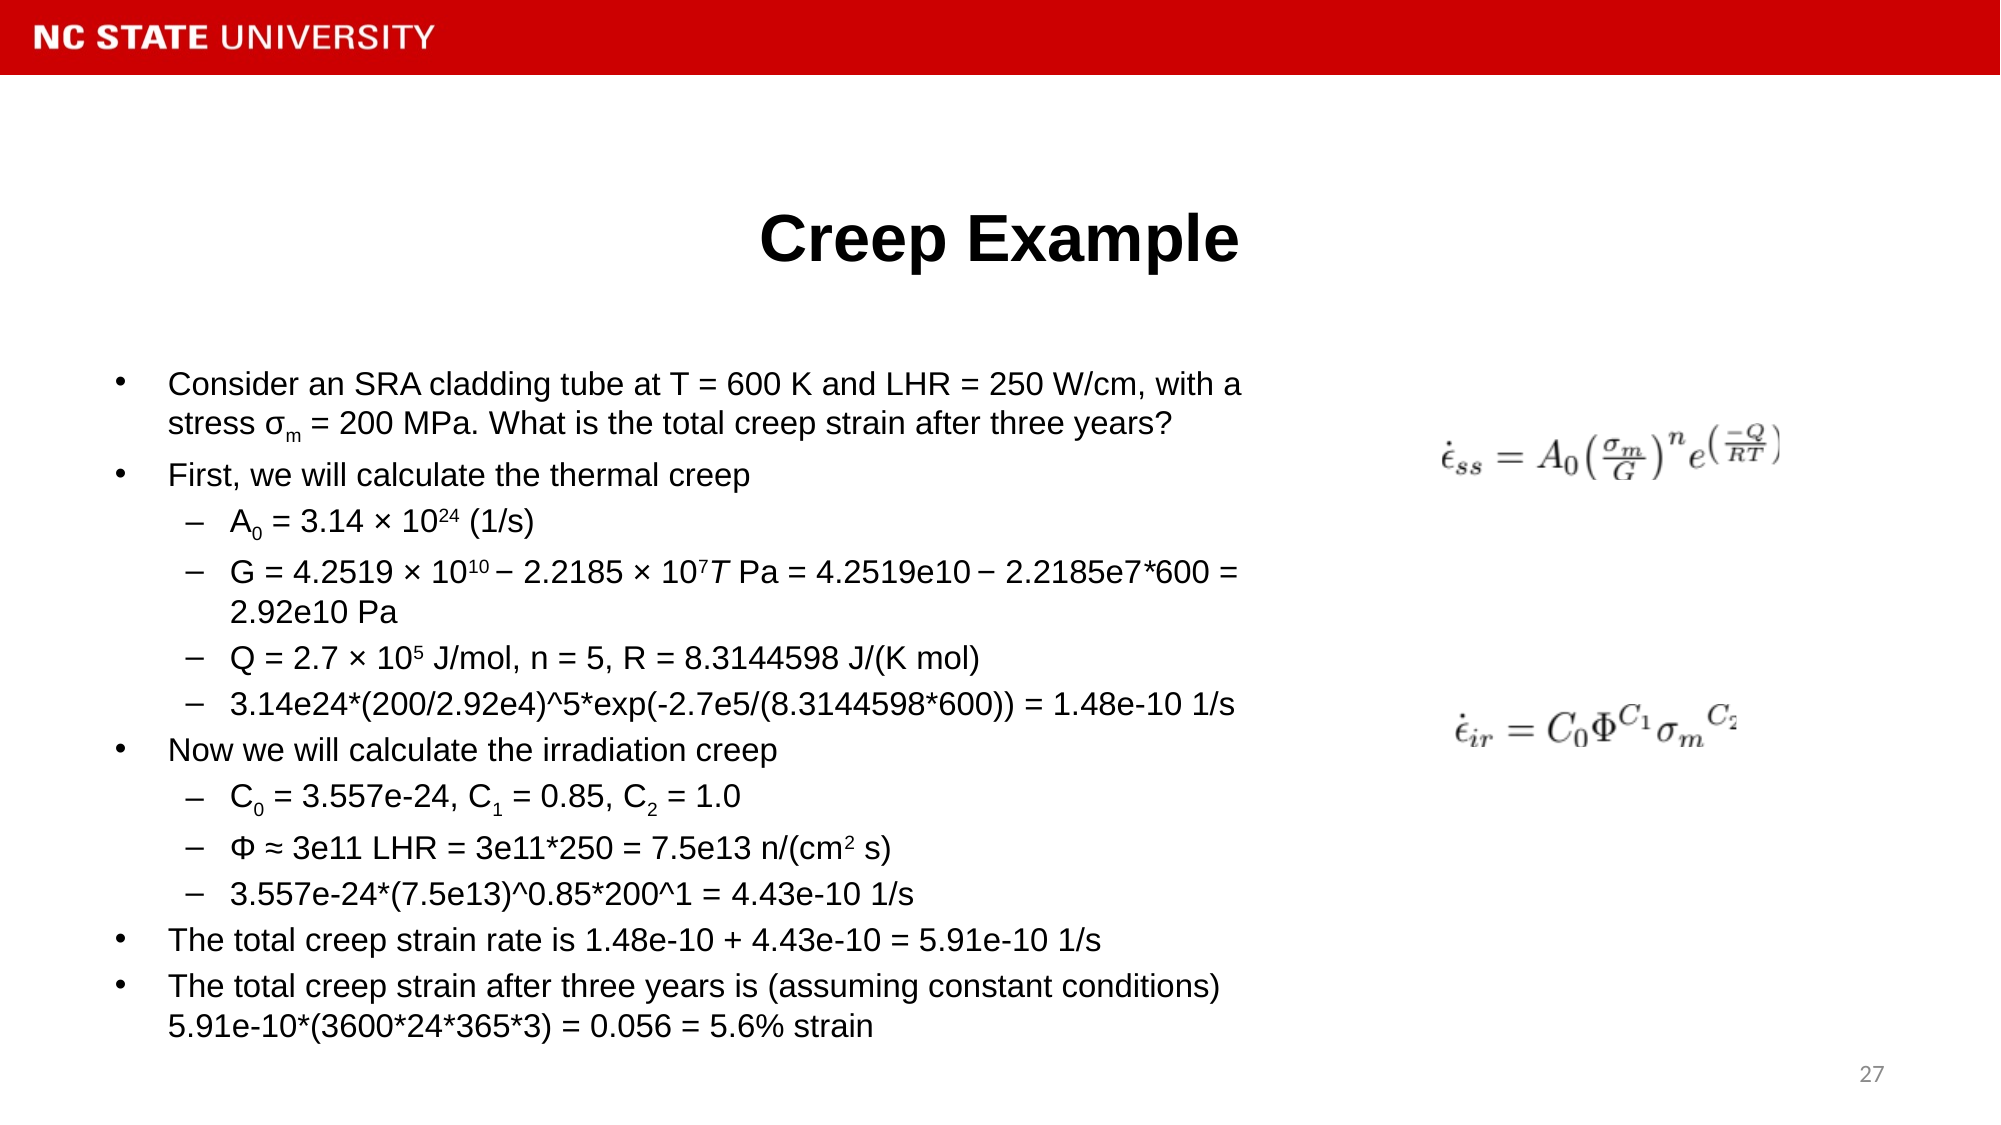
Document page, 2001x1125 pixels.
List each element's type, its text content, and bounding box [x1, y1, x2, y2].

list Consider an SRA cladding tube at T = 600 K and LHR = 250 W/cm, with a stress σm = 200 MPa. What is the total creep strain after three years? First, we will calculate the thermal creep A0 = 3.14 × 1024 (1/s) G = 4.2519 × 1010 − 2.2185 × 107T Pa = 4.2519e10 − 2.2185e7*600 = 2.92e10 Pa Q = 2.7 × 105 J/mol, n = 5, R = 8.3144598 J/(K mol) 3.14e24*(200/2.92e4)^5*exp(-2.7e5/(8.3144598*600)) = 1.48e-10 1/s Now we will calculate the irradiation creep C0 = 3.557e-24, C1 = 0.85, C2 = 1.0 Φ ≈ 3e11 LHR = 3e11*250 = 7.5e13 n/(cm2 s) 3.557e-24*(7.5e13)^0.85*200^1 = 4.43e-10 1/s The total creep strain rate is 1.48e-10 + 4.43e-10 = 5.91e-10 1/s The total creep strain after three years is (assuming constant conditions) 5.91e-10*(3600*24*365*3) = 0.056 = 5.6% strain [99, 354, 1340, 1055]
title Creep Example [99, 147, 1900, 323]
picture [0, 0, 2000, 75]
slide_number 27 [1433, 1042, 1900, 1103]
picture [1441, 423, 1780, 481]
picture [1454, 704, 1737, 747]
